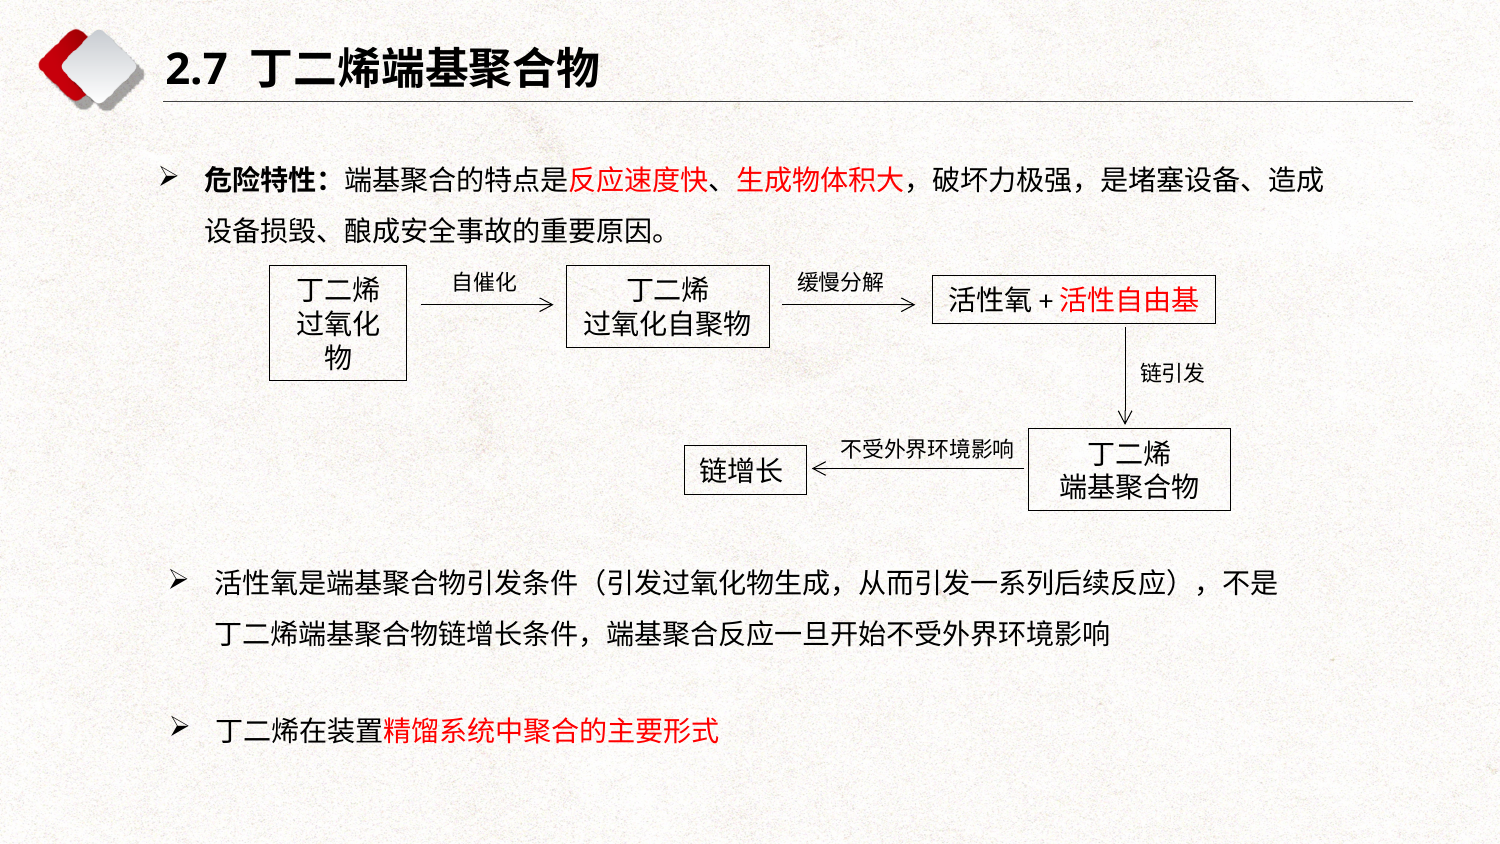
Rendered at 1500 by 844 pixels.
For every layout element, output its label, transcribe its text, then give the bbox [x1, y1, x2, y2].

text_box 危险特性：端基聚合的特点是反应速度快、生成物体积大，破坏力极强，是堵塞设备、造成设备损毁、酿成安全事故的重要原因。 [143, 138, 1357, 255]
text_box 活性氧是端基聚合物引发条件（引发过氧化物生成，从而引发一系列后续反应），不是丁二烯端基聚合物链增长条件，端基聚合反应一旦开始不受外界环境影响 [152, 541, 1295, 658]
picture [0, 0, 1500, 844]
text_box 丁二烯在装置精馏系统中聚合的主要形式 [154, 705, 735, 755]
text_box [269, 260, 1231, 512]
text_box 2.7 丁二烯端基聚合物 [150, 33, 615, 102]
